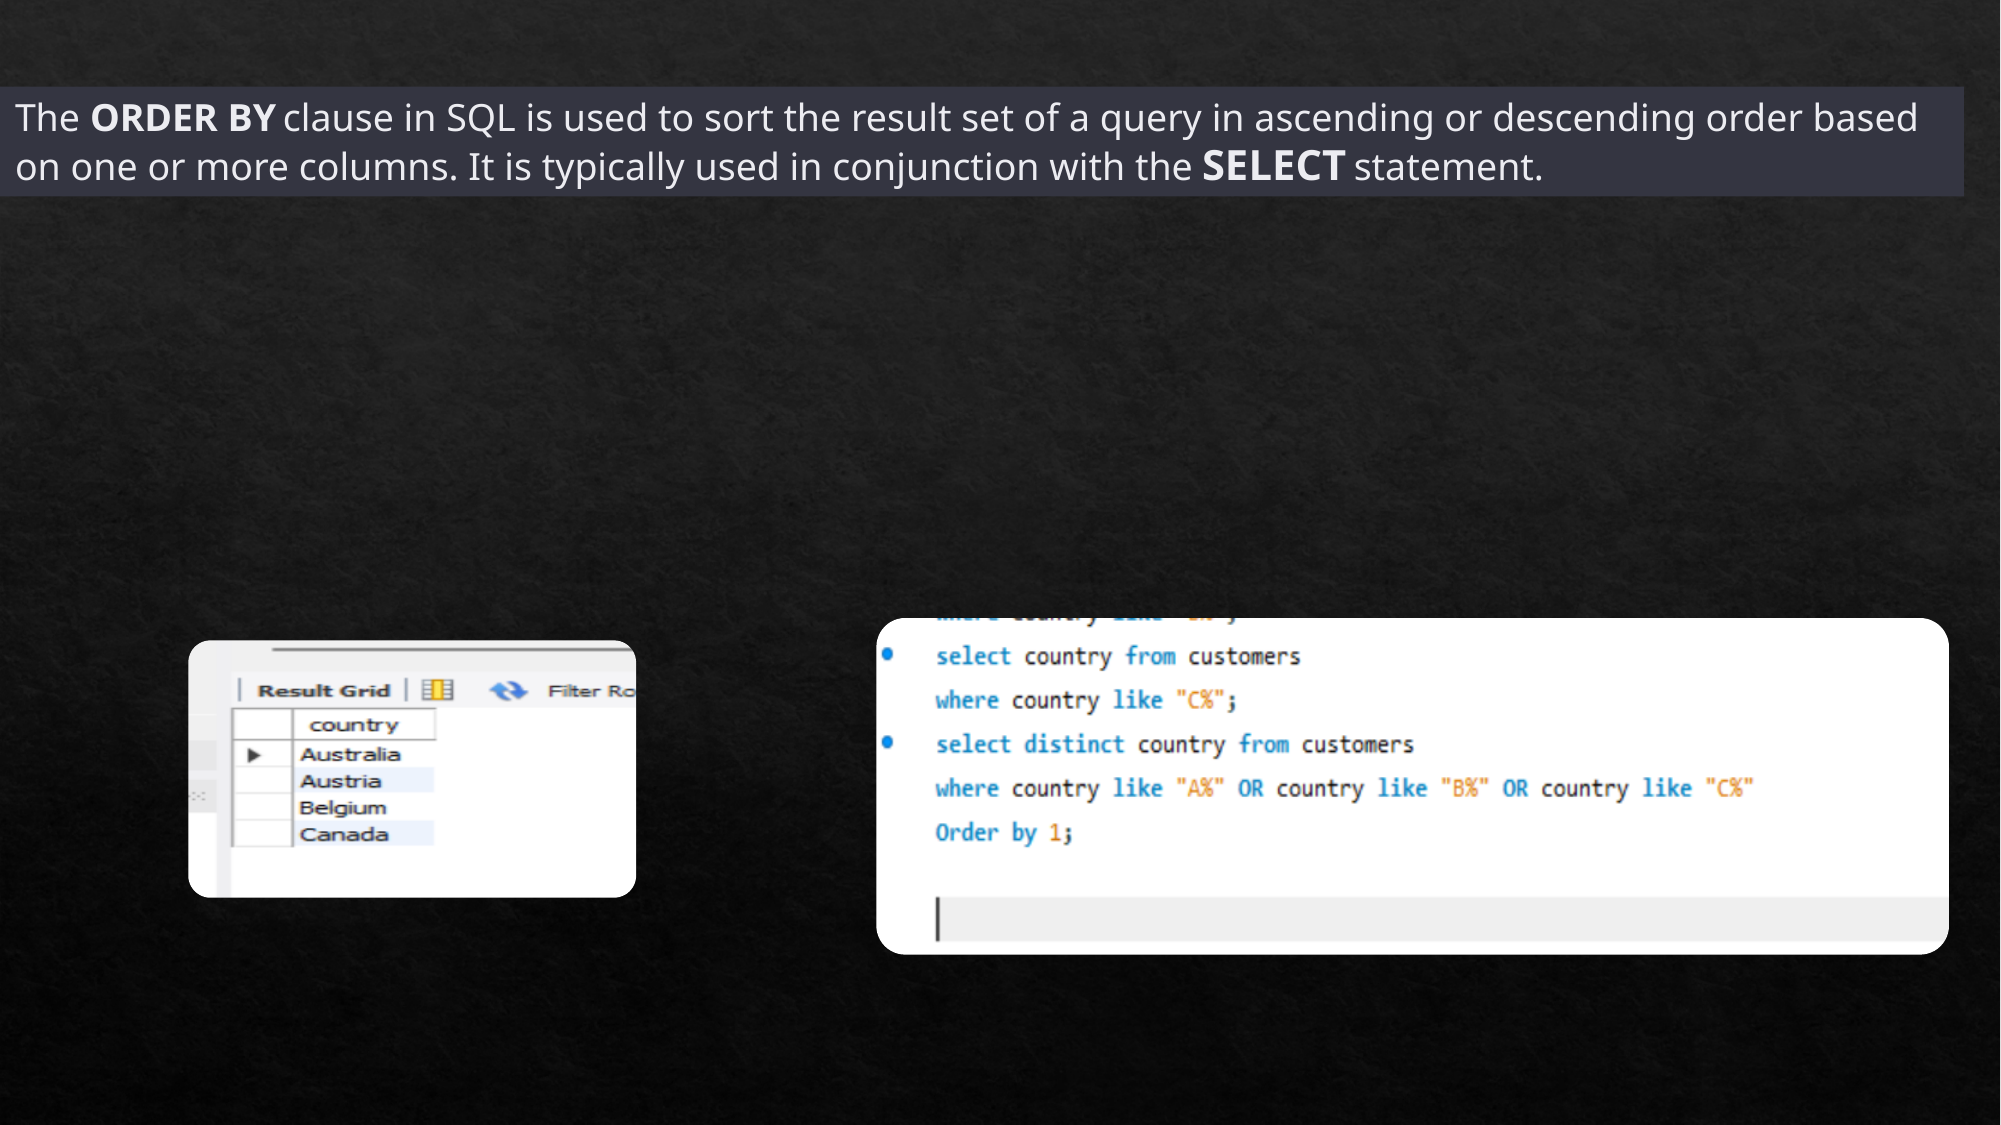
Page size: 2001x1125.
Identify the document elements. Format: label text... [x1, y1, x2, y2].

text_box The ORDER BY clause in SQL is used to sort the result set of a query in ascending or descending order based on one or more columns. It is typically used in conjunction with the SELECT statement. [0, 86, 1964, 197]
picture [876, 617, 1950, 955]
picture [188, 640, 637, 898]
